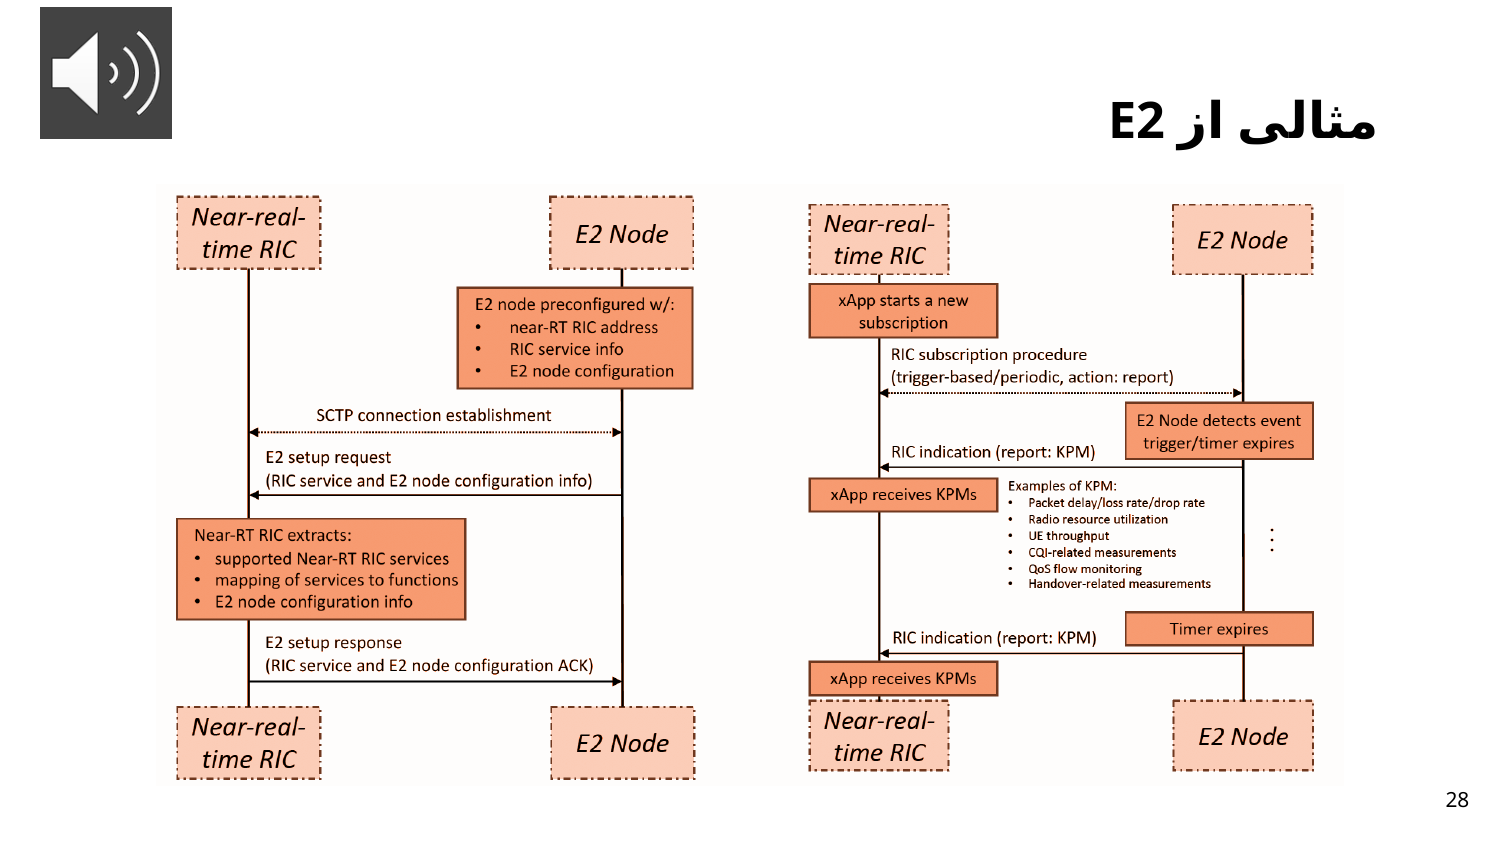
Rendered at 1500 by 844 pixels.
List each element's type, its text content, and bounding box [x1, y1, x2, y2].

slide_number 28 [1394, 769, 1484, 834]
picture [156, 184, 1344, 787]
picture [39, 5, 173, 140]
title مثالی از E2 [484, 72, 1394, 193]
